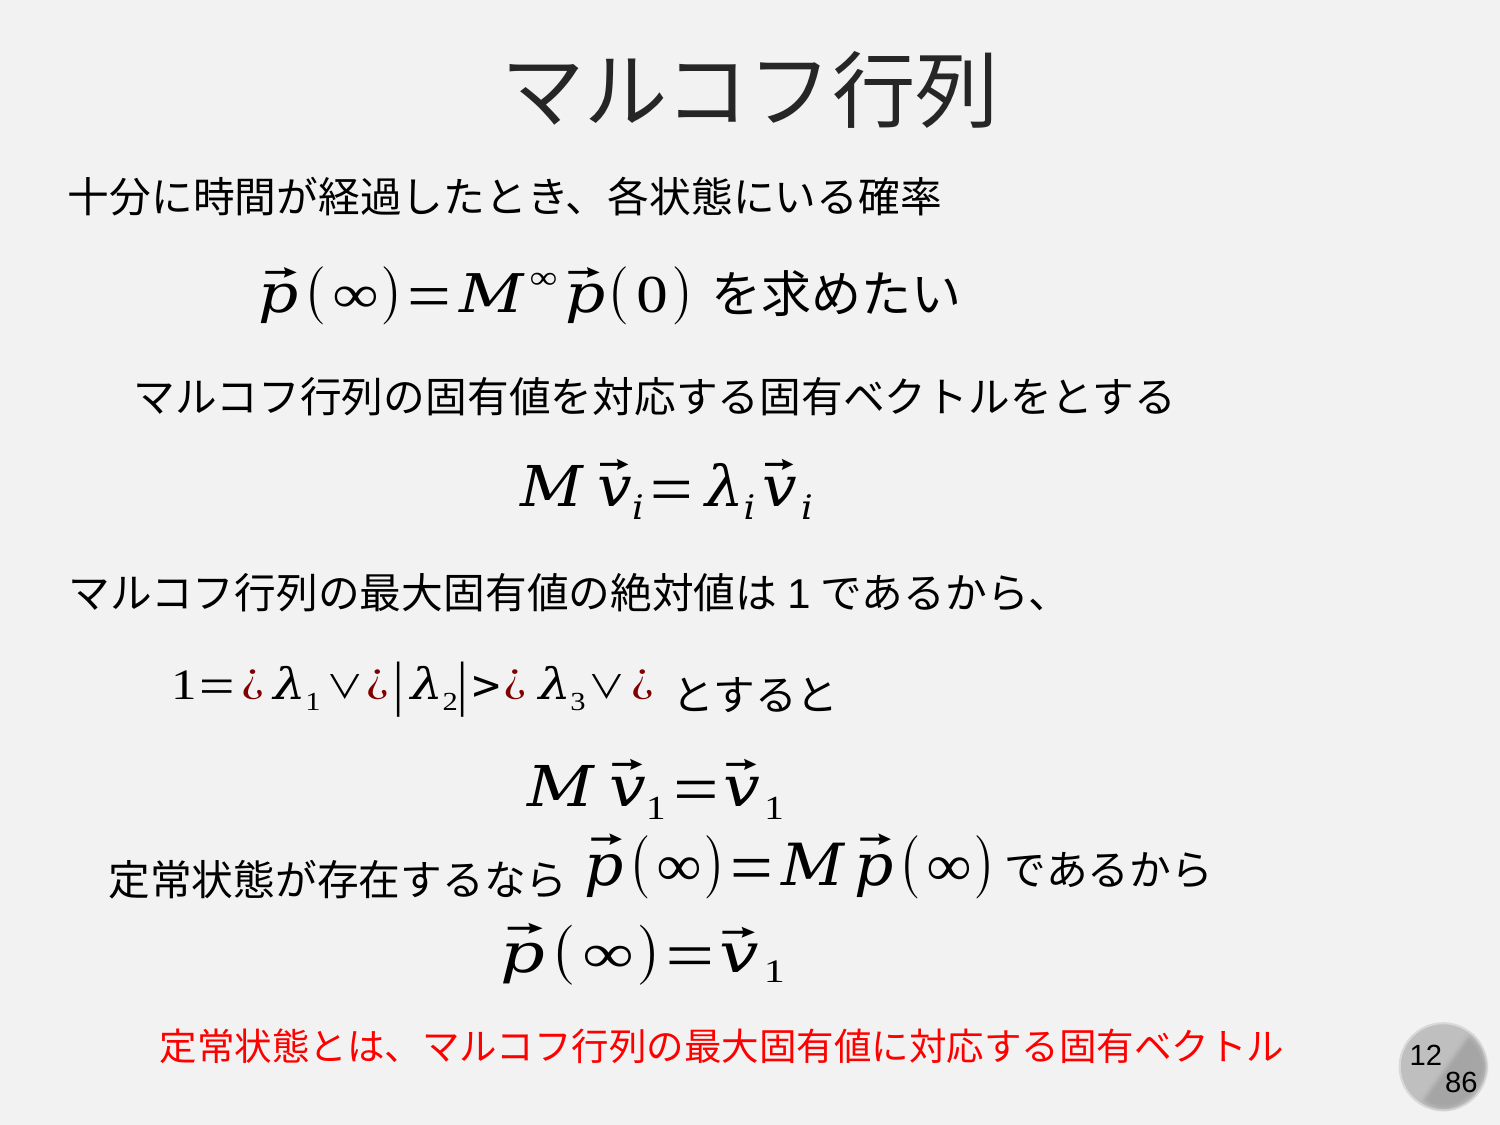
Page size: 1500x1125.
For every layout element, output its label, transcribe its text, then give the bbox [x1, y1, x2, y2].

text_box 定常状態とは、マルコフ行列の最大固有値に対応する固有ベクトル [145, 1015, 1300, 1076]
text_box 定常状態が存在するなら [93, 846, 583, 912]
text_box を求めたい [697, 255, 977, 330]
text_box であるから [990, 835, 1229, 901]
list マルコフ行列 [0, 31, 1500, 155]
text_box 十分に時間が経過したとき、各状態にいる確率 [53, 163, 1306, 228]
text_box マルコフ行列の最大固有値の絶対値は1であるから、 [53, 559, 1086, 624]
text_box とすると [658, 660, 854, 726]
